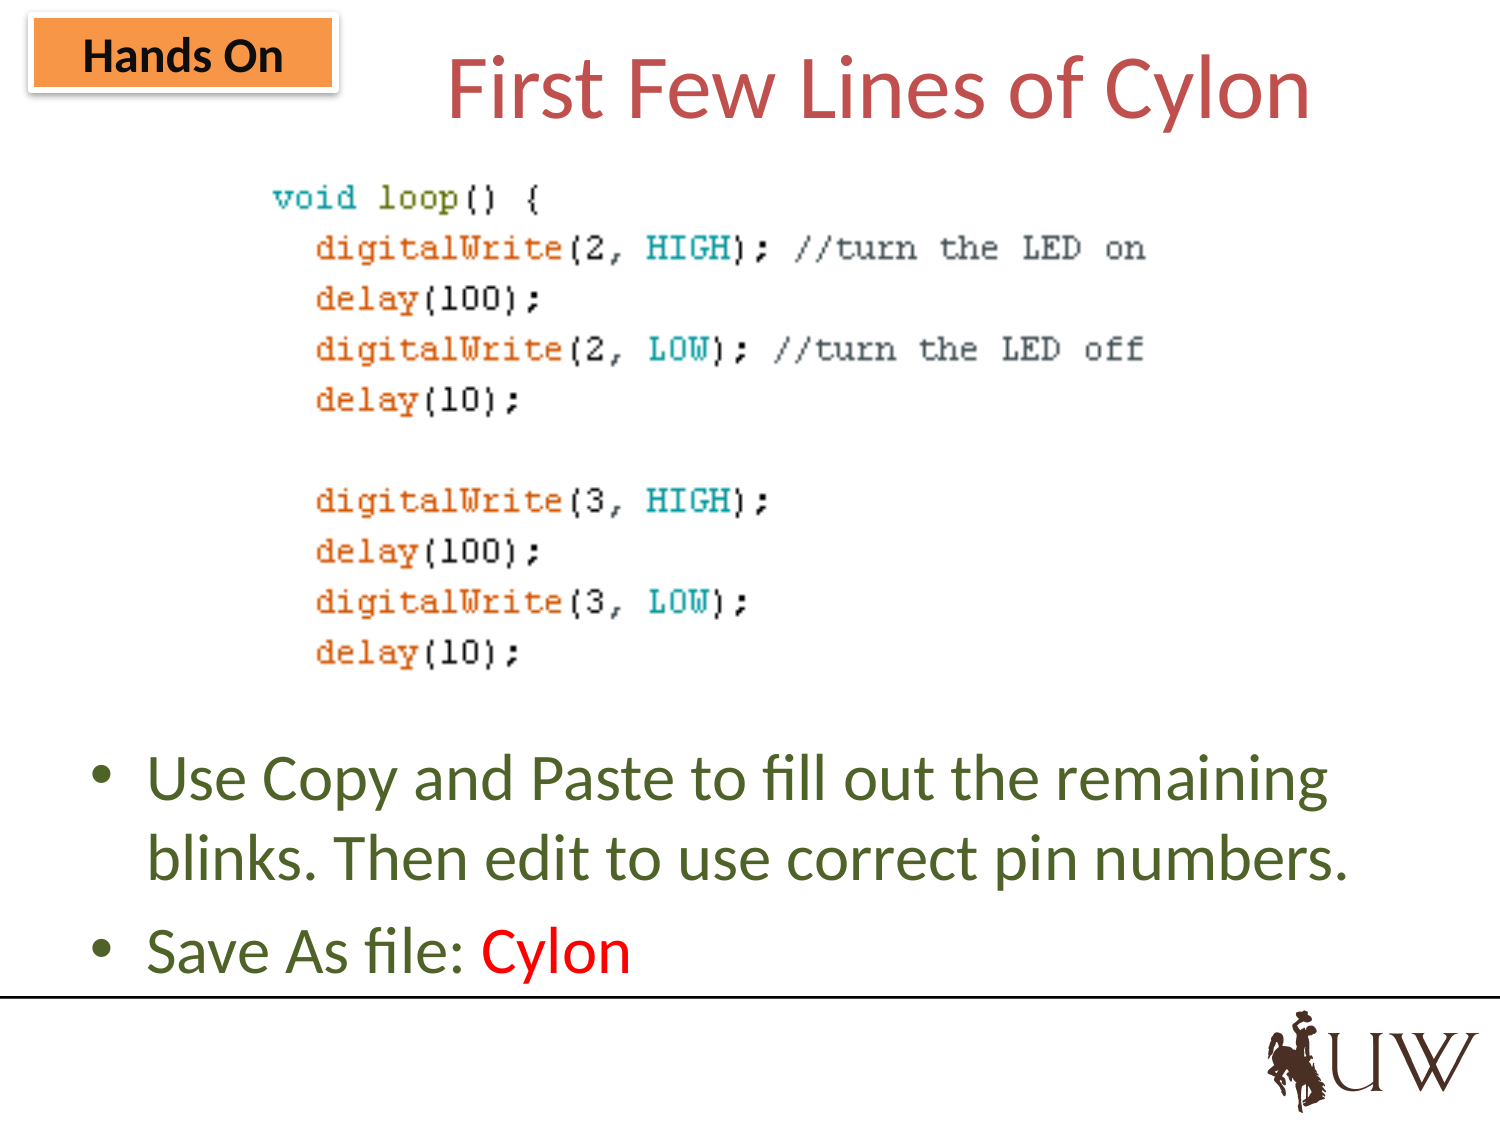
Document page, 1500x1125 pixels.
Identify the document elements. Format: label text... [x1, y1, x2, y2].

list Use Copy and Paste to fill out the remaining blinks. Then edit to use correct pin numbers. Save As file: Cylon [75, 726, 1425, 983]
picture [0, 996, 1500, 1125]
title First Few Lines of Cylon [335, 19, 1425, 127]
text_box Hands On [28, 12, 339, 93]
picture [268, 177, 1191, 727]
